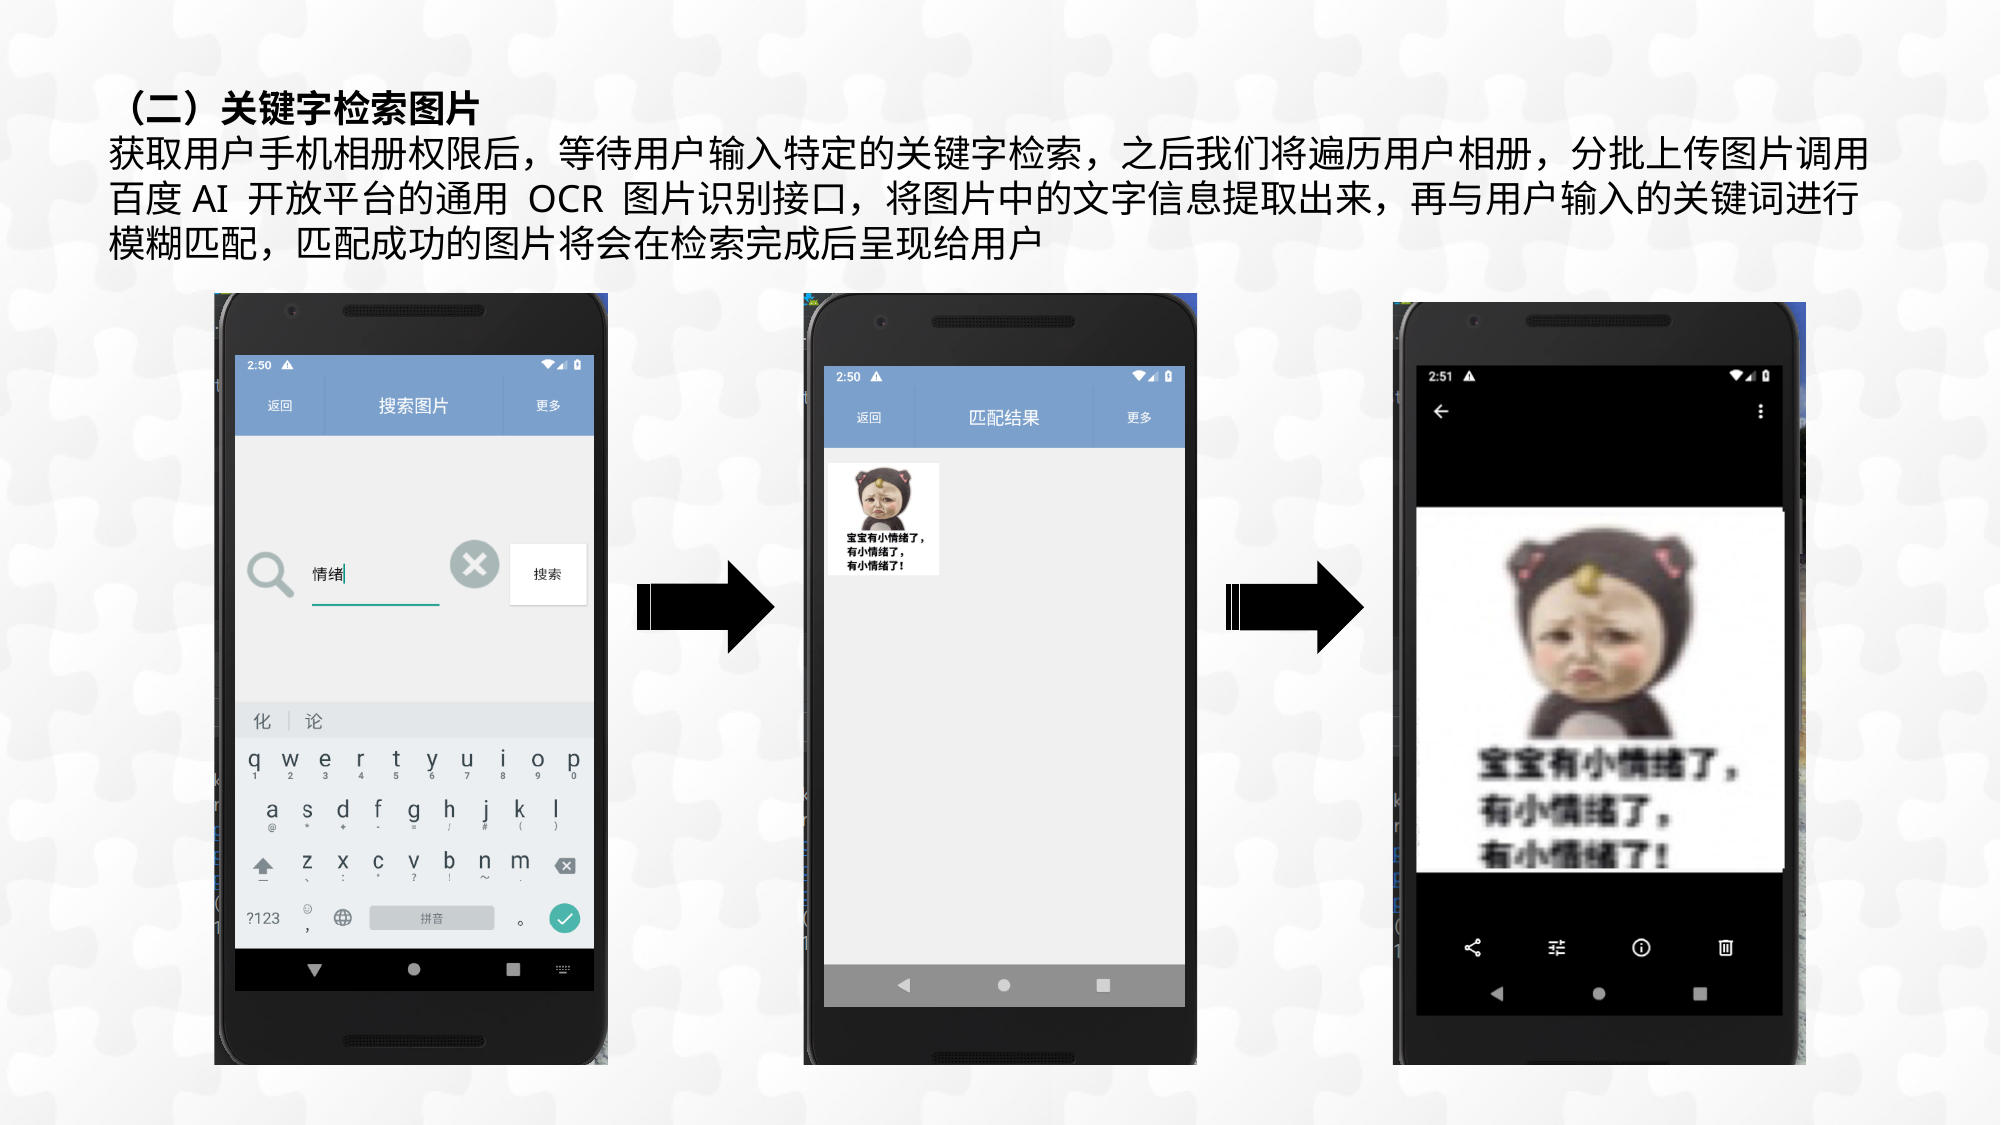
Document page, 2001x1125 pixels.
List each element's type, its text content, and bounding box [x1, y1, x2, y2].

picture [0, 0, 2001, 1125]
text_box [1226, 584, 1231, 630]
text_box [637, 559, 775, 654]
text_box （二）关键字检索图片 获取用户手机相册权限后，等待用户输入特定的关键字检索，之后我们将遍历用户相册，分批上传图片调用百度AI 开放平台的通用 OCR 图片识别接口，将图片中的文字信息提取出来，再与用户输入的关键词进行模糊匹配，匹配成功的图片将会在检索完成后呈现给用户 [93, 77, 1907, 272]
text_box [1232, 584, 1239, 630]
text_box [1240, 560, 1365, 655]
